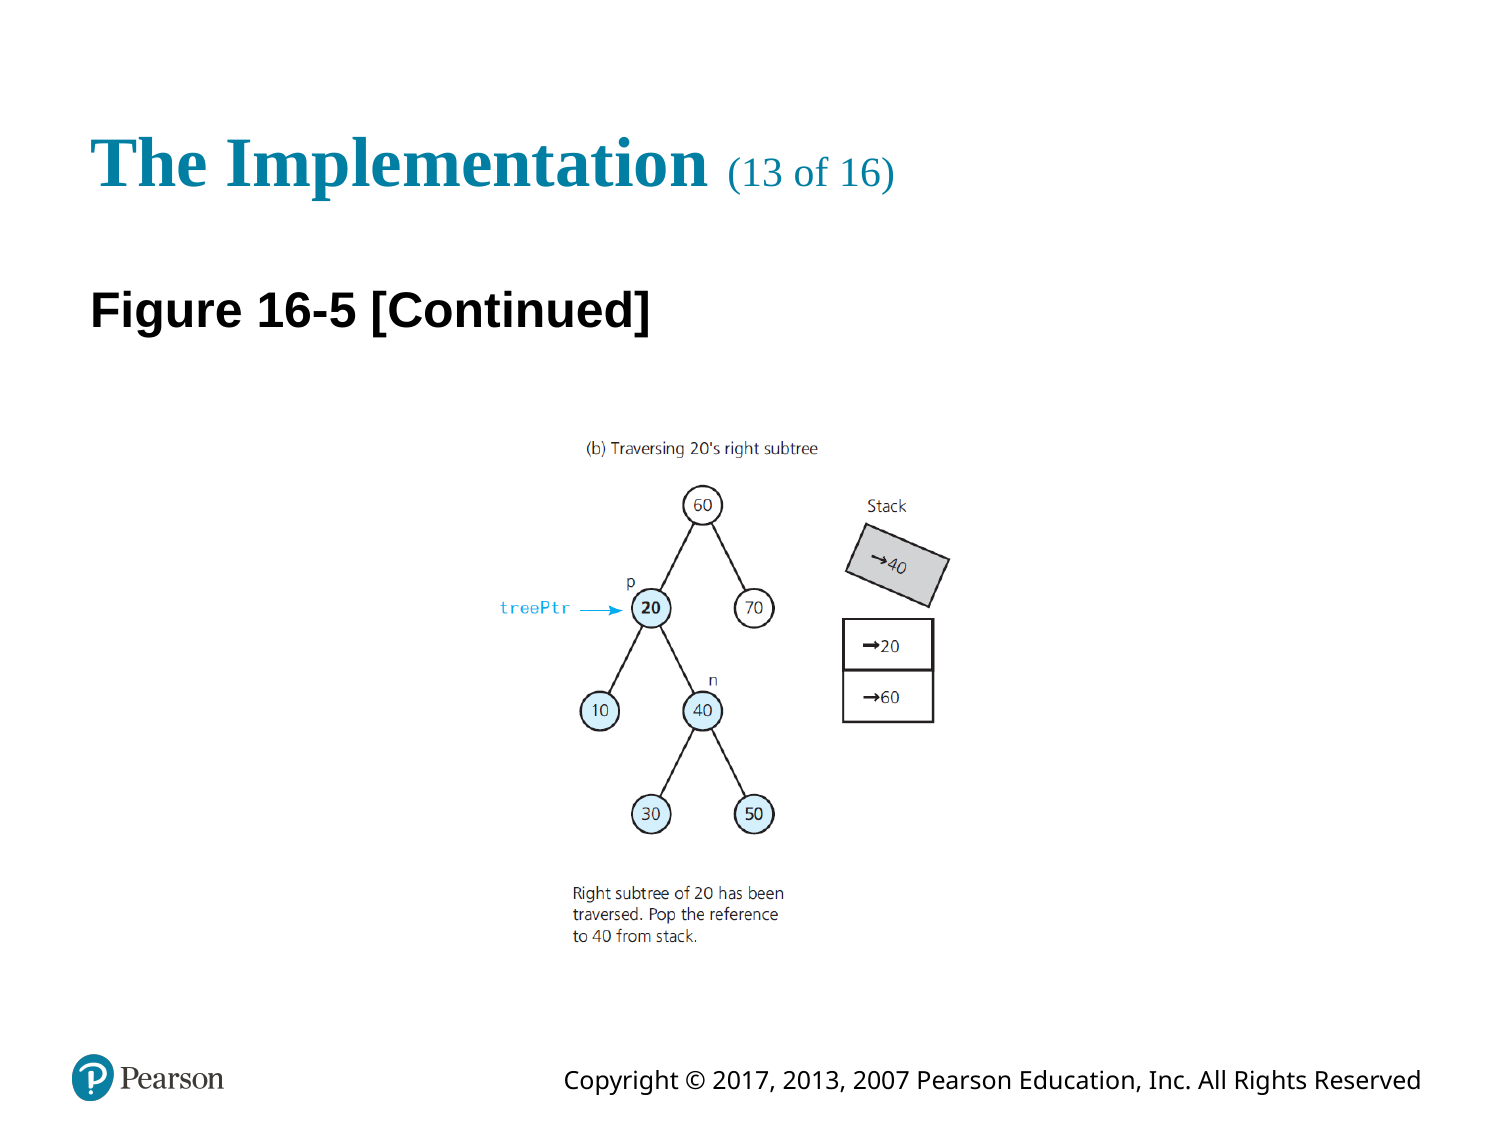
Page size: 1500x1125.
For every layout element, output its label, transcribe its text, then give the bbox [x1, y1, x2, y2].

picture [80, 1063, 106, 1088]
title The Implementation (13 of 16) [75, 35, 1425, 216]
picture [72, 1087, 83, 1101]
picture [489, 423, 1011, 964]
list Figure 16-5 [Continued] [75, 262, 1425, 356]
picture [72, 1054, 88, 1070]
picture [98, 1054, 224, 1101]
